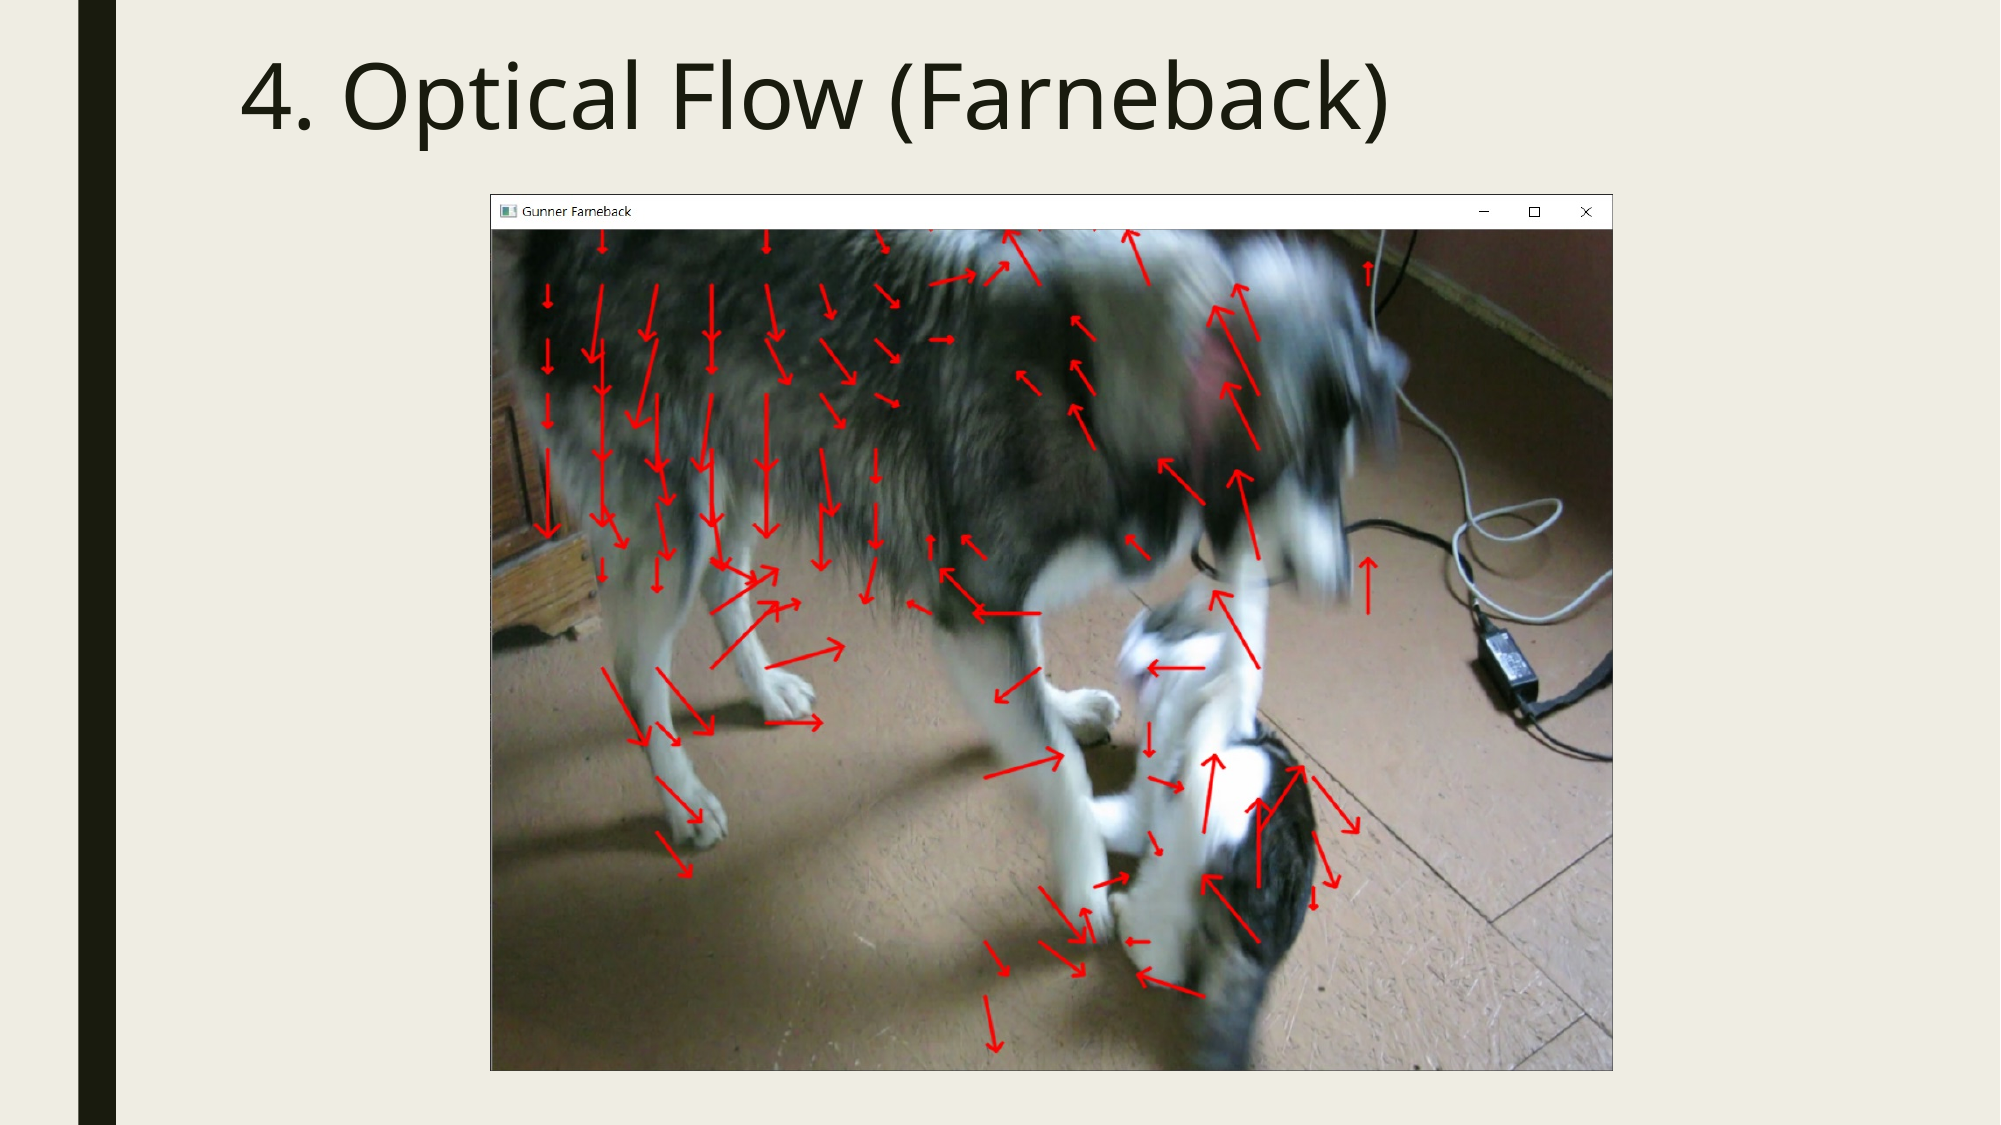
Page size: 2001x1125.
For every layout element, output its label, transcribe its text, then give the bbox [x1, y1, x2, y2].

title 4. Optical Flow (Farneback) [225, 43, 1800, 288]
picture [490, 194, 1613, 1071]
